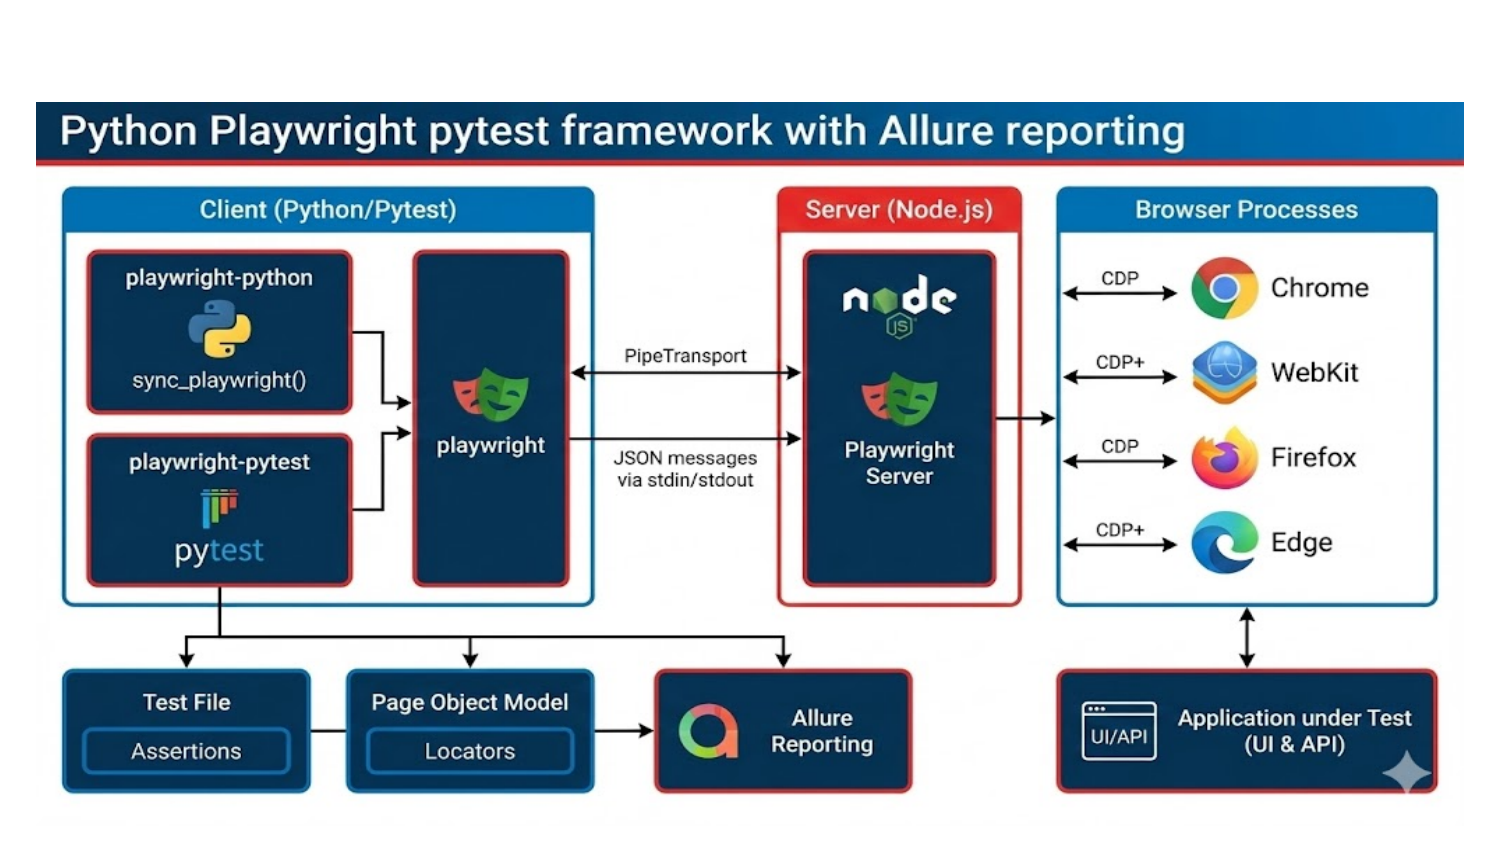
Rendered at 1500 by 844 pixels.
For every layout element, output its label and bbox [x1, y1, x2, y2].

picture [35, 101, 1465, 826]
